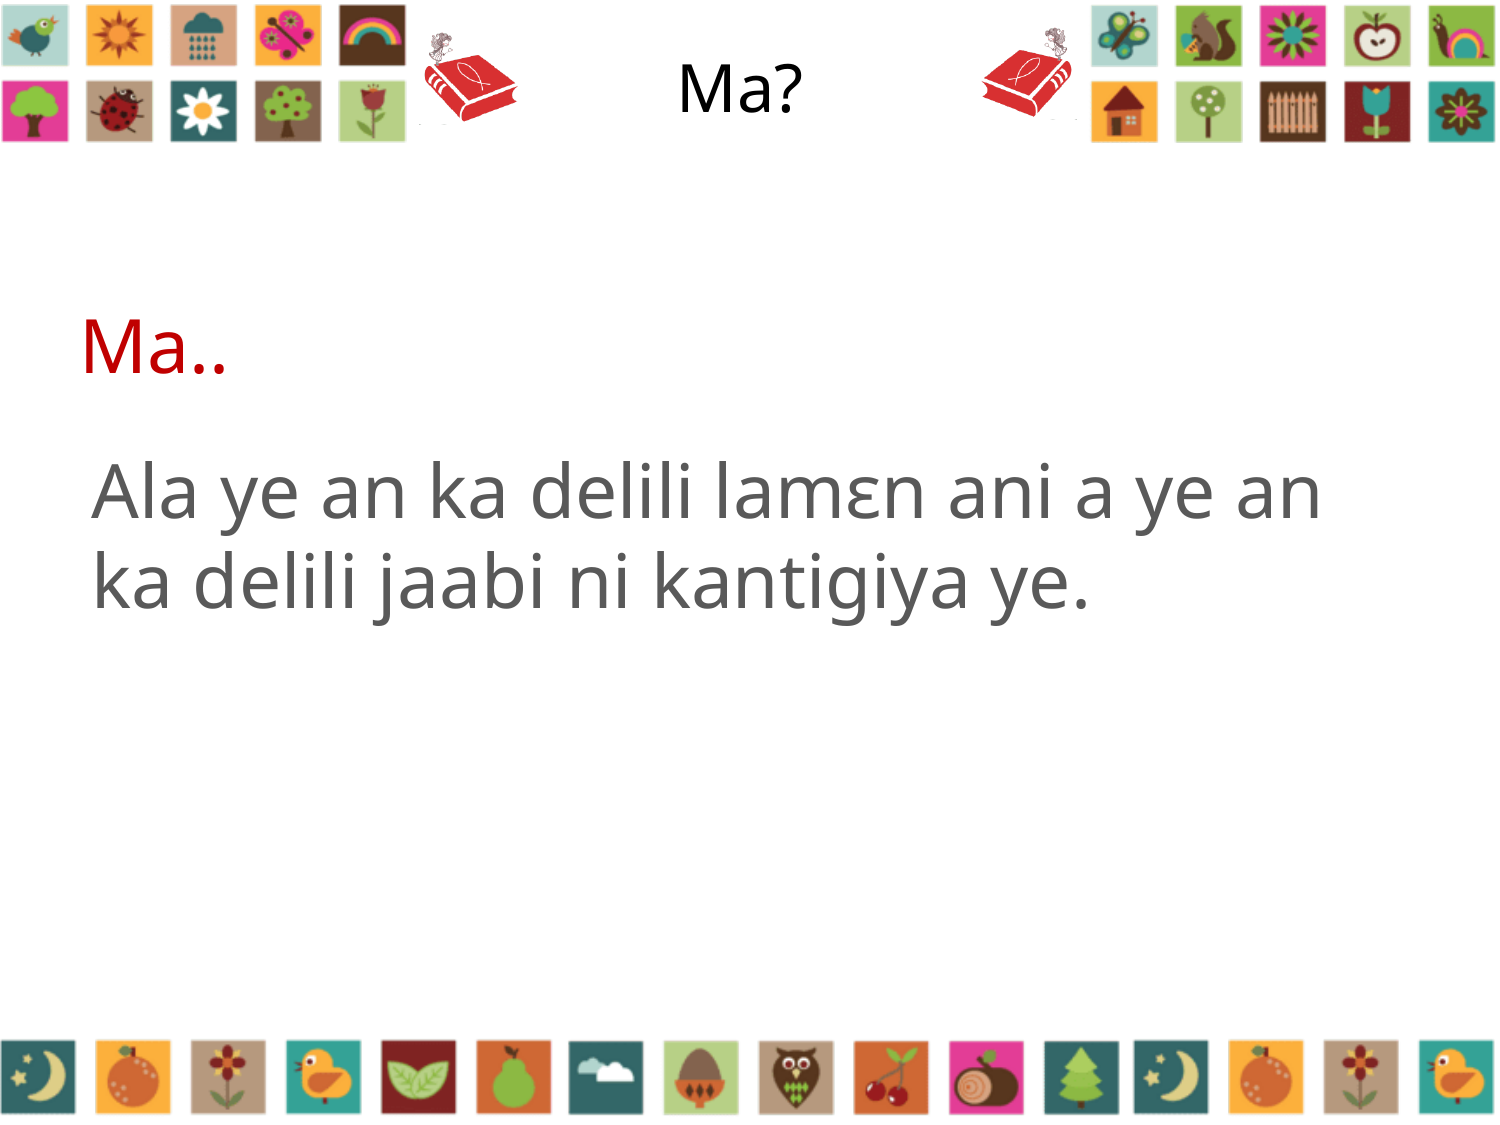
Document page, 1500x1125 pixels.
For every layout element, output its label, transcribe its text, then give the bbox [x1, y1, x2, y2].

text_box Ma.. [64, 290, 1412, 396]
text_box Ala ye an ka delili lamɛn ani a ye an ka delili jaabi ni kantigiya ye. [76, 436, 1424, 632]
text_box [0, 1028, 1500, 1118]
picture [0, 3, 550, 150]
text_box Ma? [544, 38, 1078, 134]
picture [950, 3, 1500, 150]
